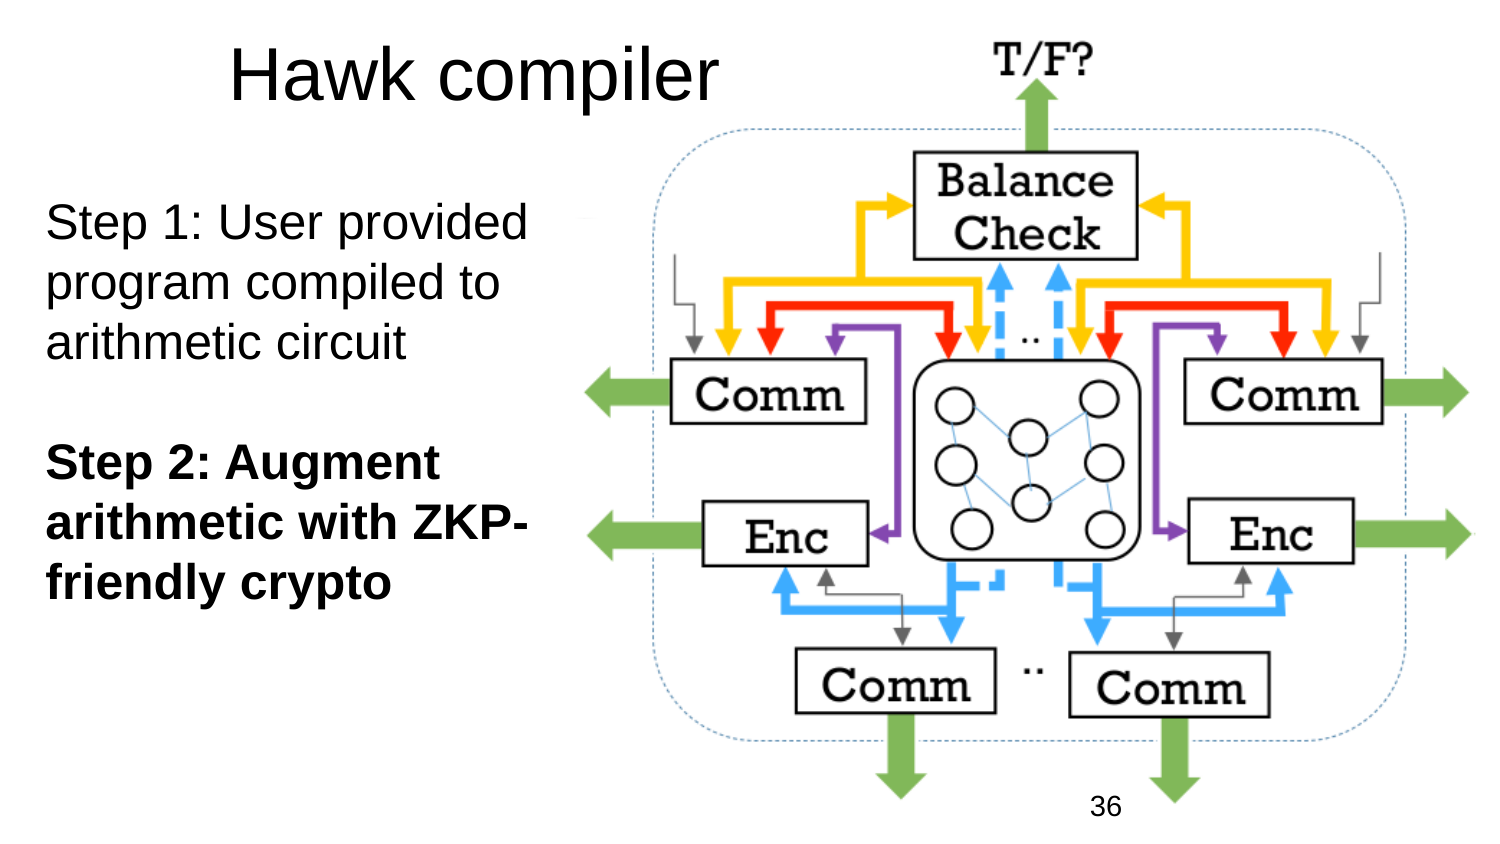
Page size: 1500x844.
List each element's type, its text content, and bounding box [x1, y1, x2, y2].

text_box Hawk compiler [12, 0, 937, 155]
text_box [545, 15, 1490, 825]
text_box Step 1: User provided program compiled to arithmetic circuit Step 2: Augment arithmetic with ZKP-friendly crypto [30, 174, 540, 340]
